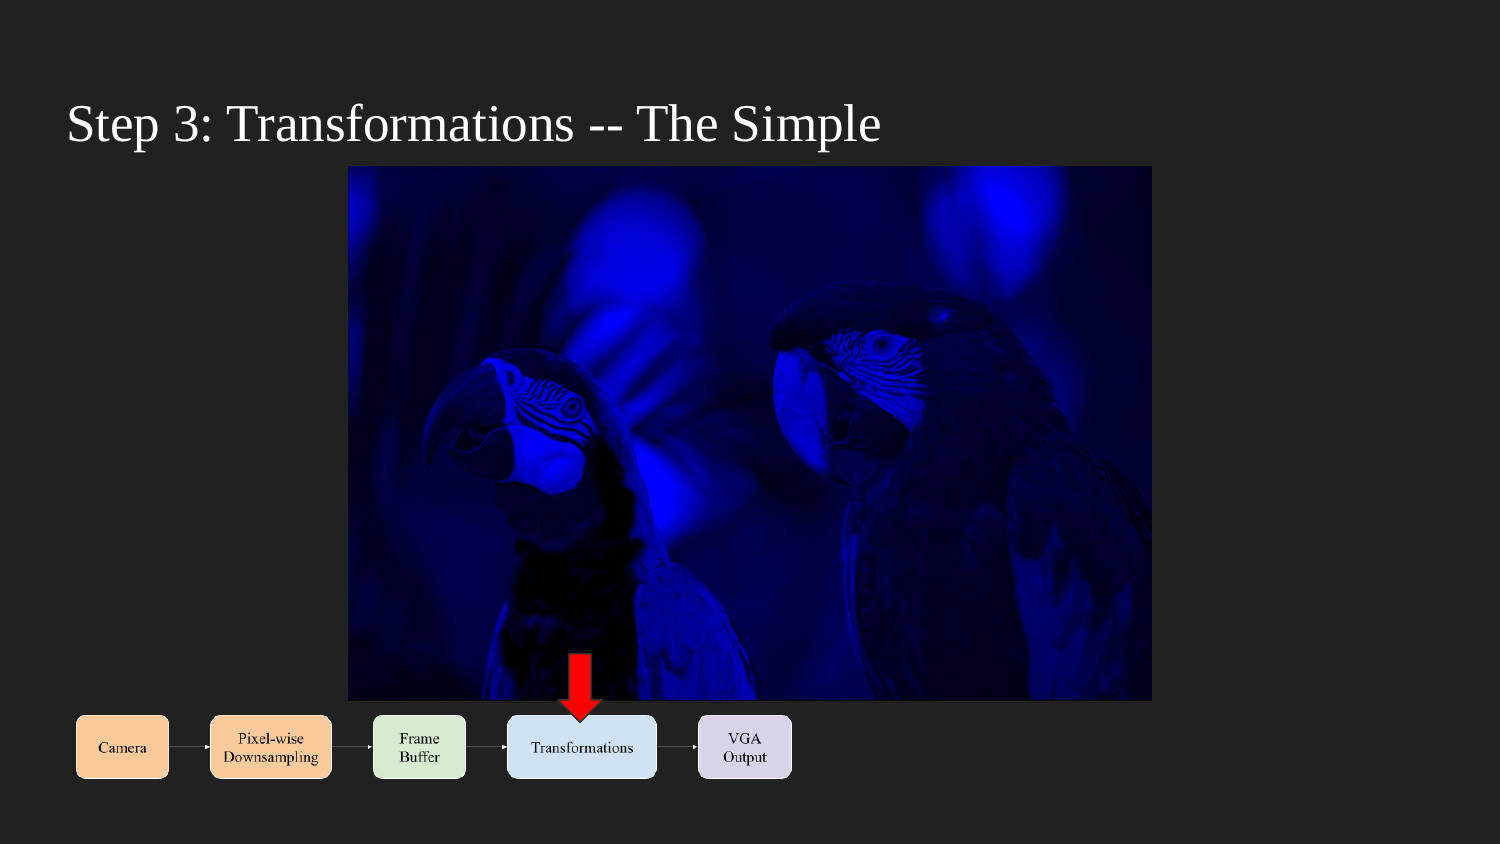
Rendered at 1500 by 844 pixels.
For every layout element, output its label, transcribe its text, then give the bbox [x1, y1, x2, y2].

title Step 3: Transformations -- The Simple [51, 72, 1449, 167]
picture [50, 166, 1152, 808]
